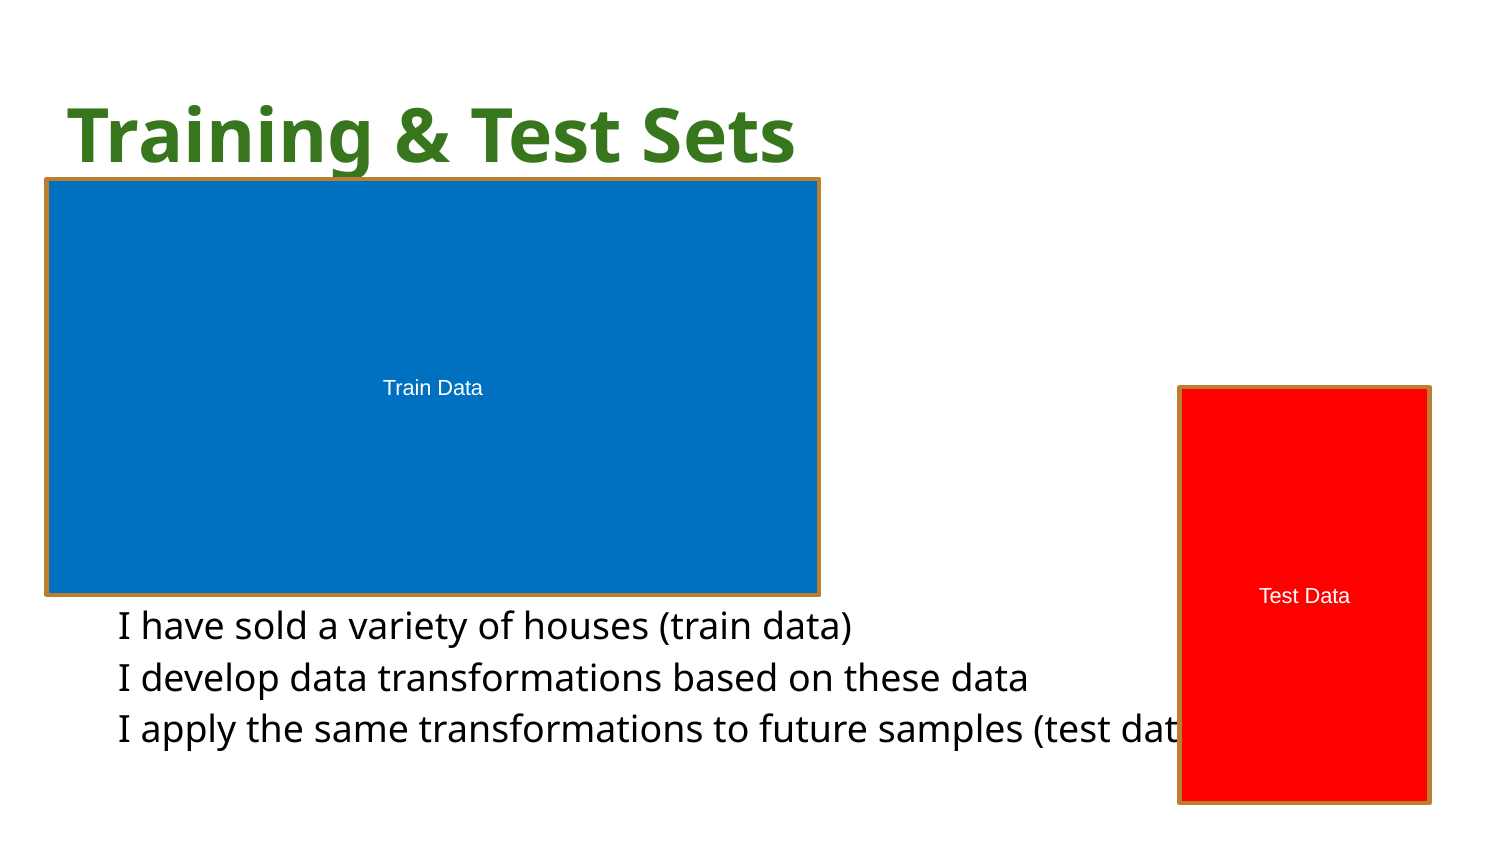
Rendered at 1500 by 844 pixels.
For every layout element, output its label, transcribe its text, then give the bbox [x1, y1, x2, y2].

list I have sold a variety of houses (train data) I develop data transformations based on these data I apply the same transformations to future samples (test data) [103, 224, 1397, 844]
text_box Train Data [44, 177, 821, 597]
title Training & Test Sets [51, 72, 1449, 167]
text_box Test Data [1177, 385, 1432, 805]
